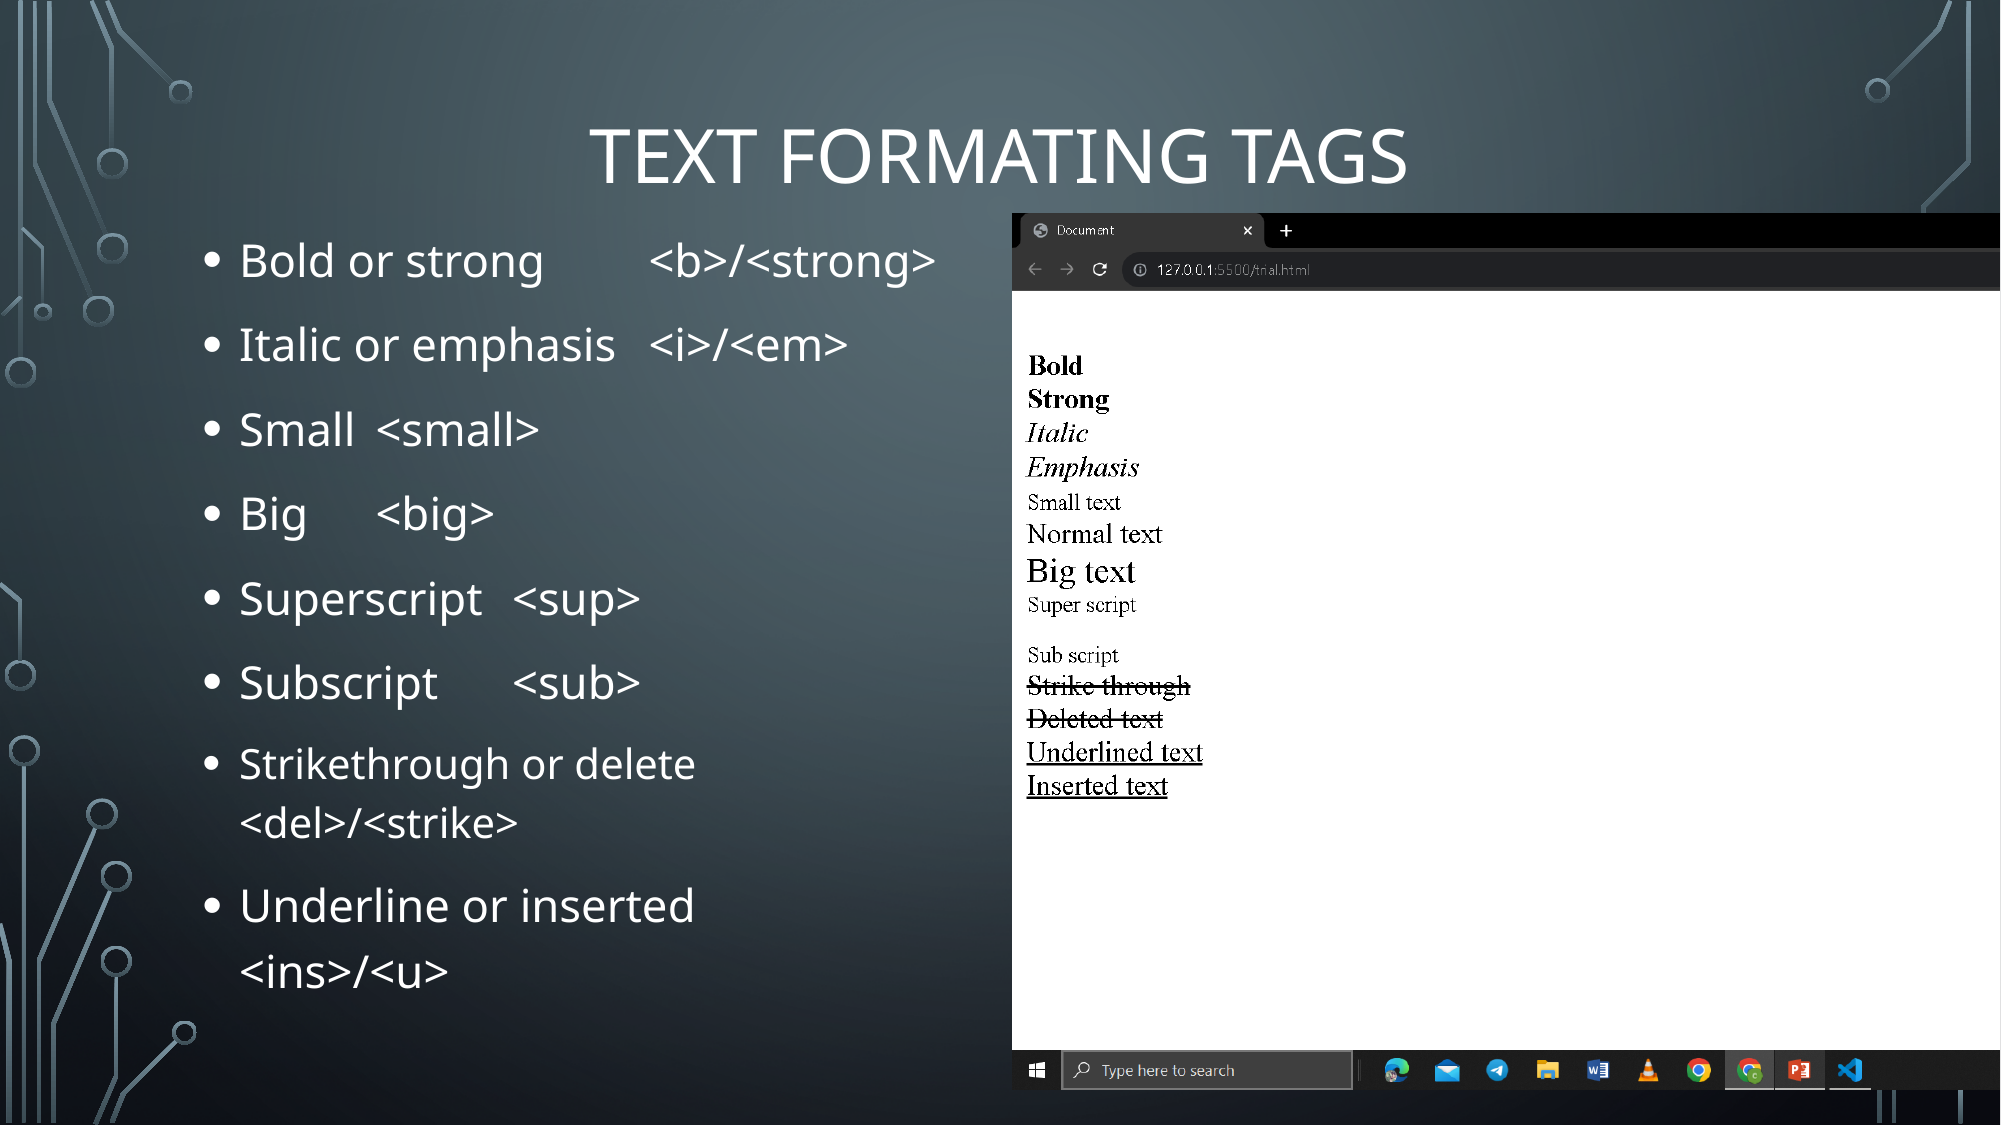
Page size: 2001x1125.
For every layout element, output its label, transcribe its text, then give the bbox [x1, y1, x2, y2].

list Bold or strong <b>/<strong> Italic or emphasis <i>/<em> Small <small> Big <big> Superscript <sup> Subscript <sub> Strikethrough or delete <del>/<strike> Underline or inserted <ins>/<u> [187, 213, 987, 1012]
title TEXT FORMATING TAGS [187, 93, 1813, 226]
picture [1012, 213, 2000, 1090]
